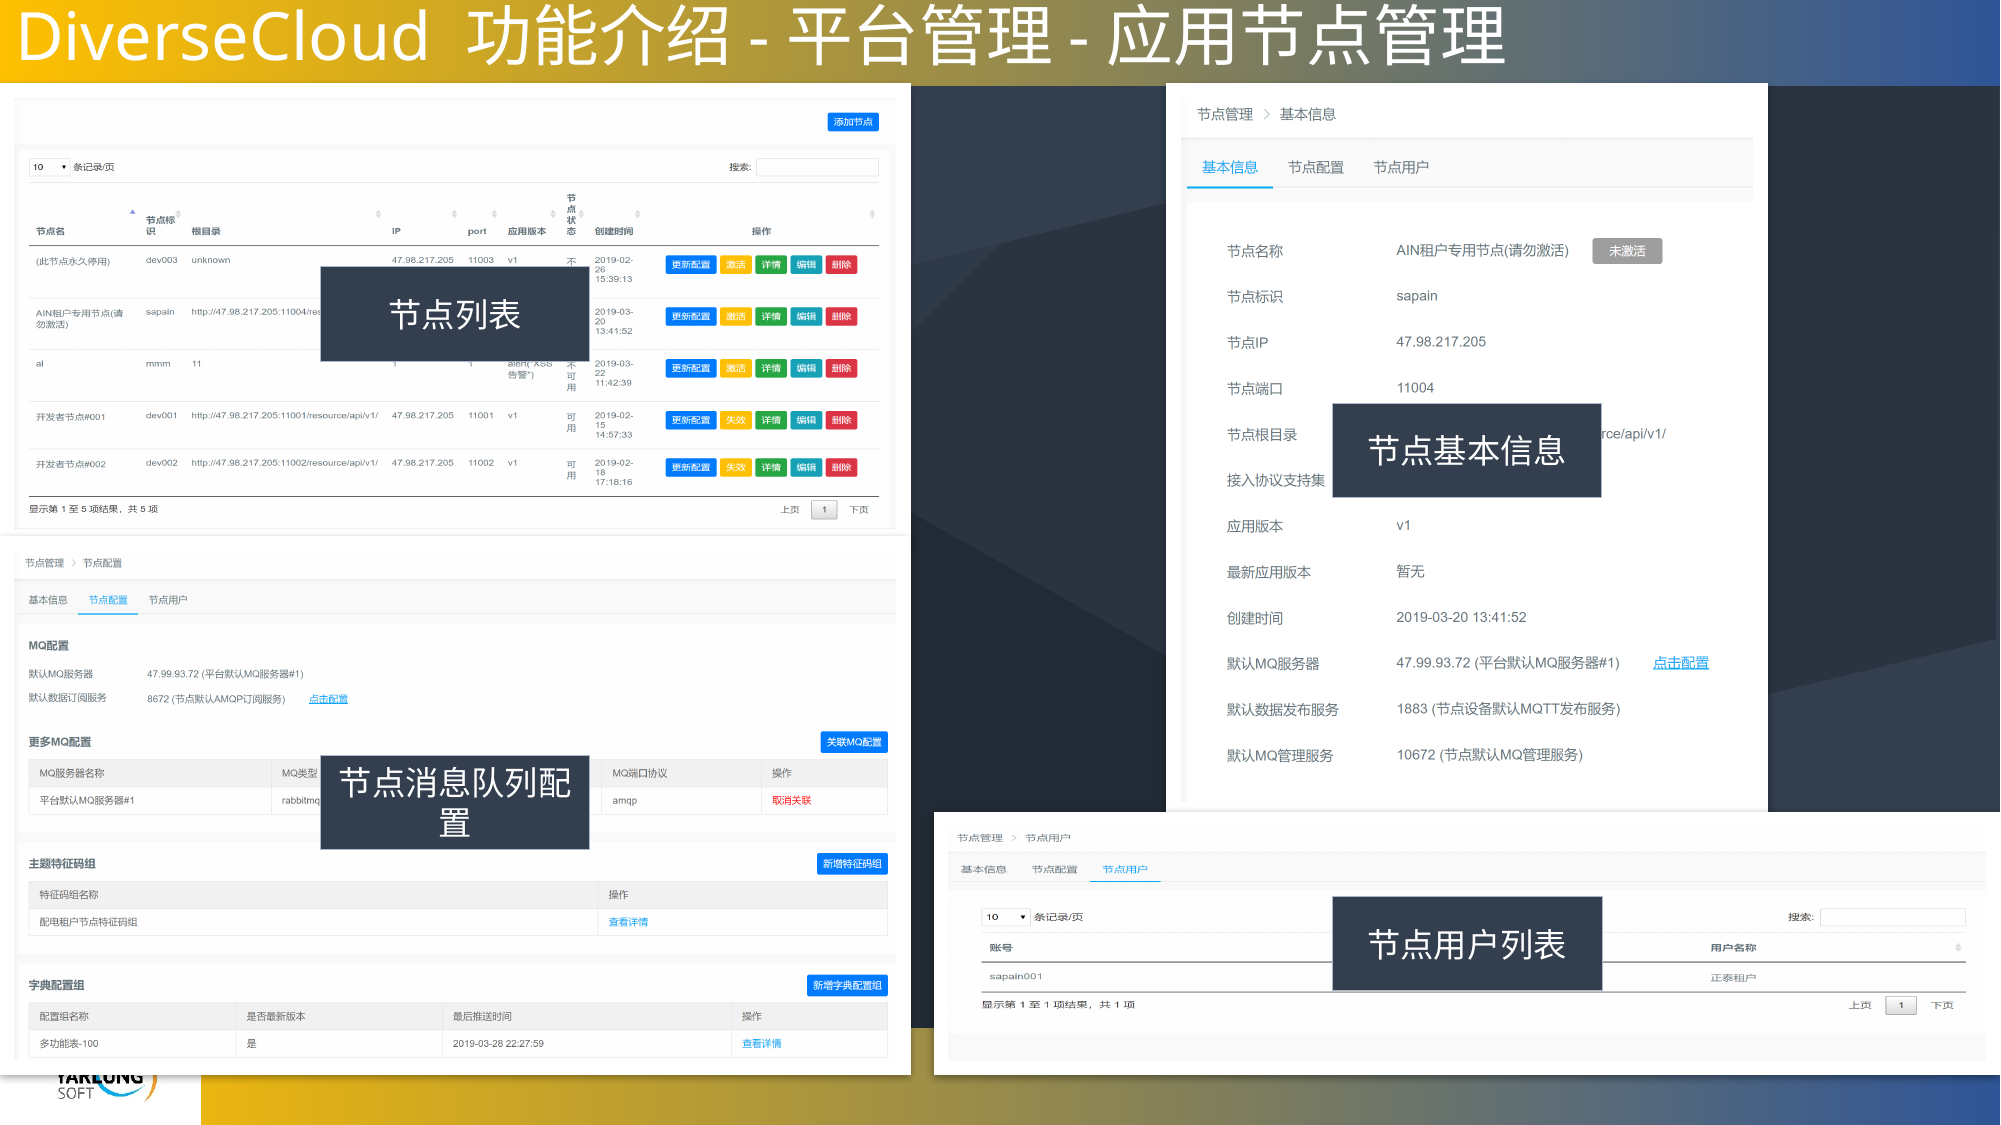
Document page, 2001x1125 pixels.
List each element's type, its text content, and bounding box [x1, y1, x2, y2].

picture [13, 97, 897, 530]
picture [13, 550, 897, 1061]
picture [948, 826, 1986, 1061]
text_box DiverseCloud 功能介绍-平台管理-应用节点管理 [0, 0, 2000, 86]
picture [1180, 97, 1754, 803]
picture [0, 1075, 201, 1125]
